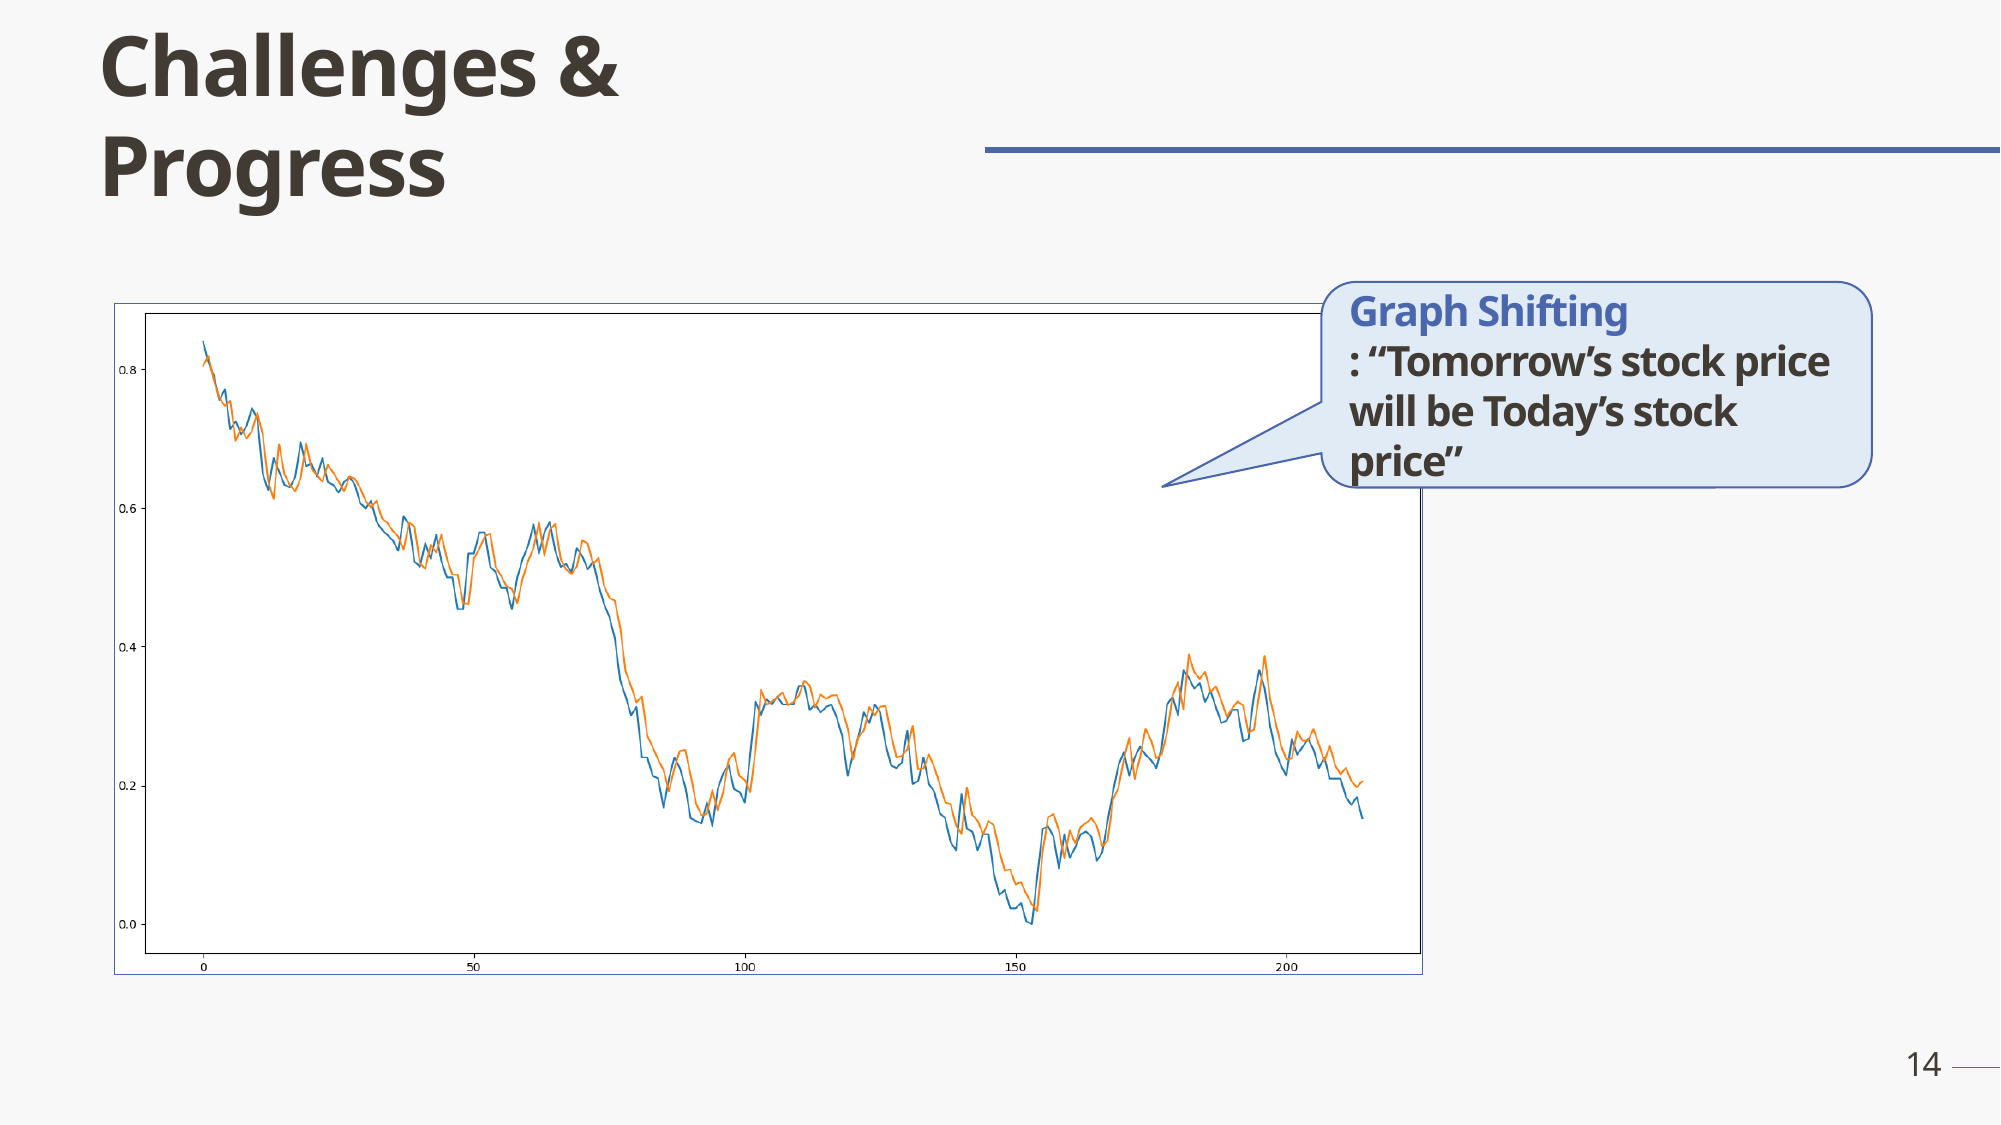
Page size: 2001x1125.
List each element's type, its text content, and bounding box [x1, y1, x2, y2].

text_box Challenges & Progress [83, 5, 985, 221]
text_box [1322, 288, 1334, 303]
text_box [1860, 288, 1873, 481]
picture [114, 303, 1423, 975]
slide_number 14 [1833, 1036, 1957, 1097]
text_box Graph Shifting : “Tomorrow’s stock price will be Today’s stock price” [1334, 277, 1860, 493]
